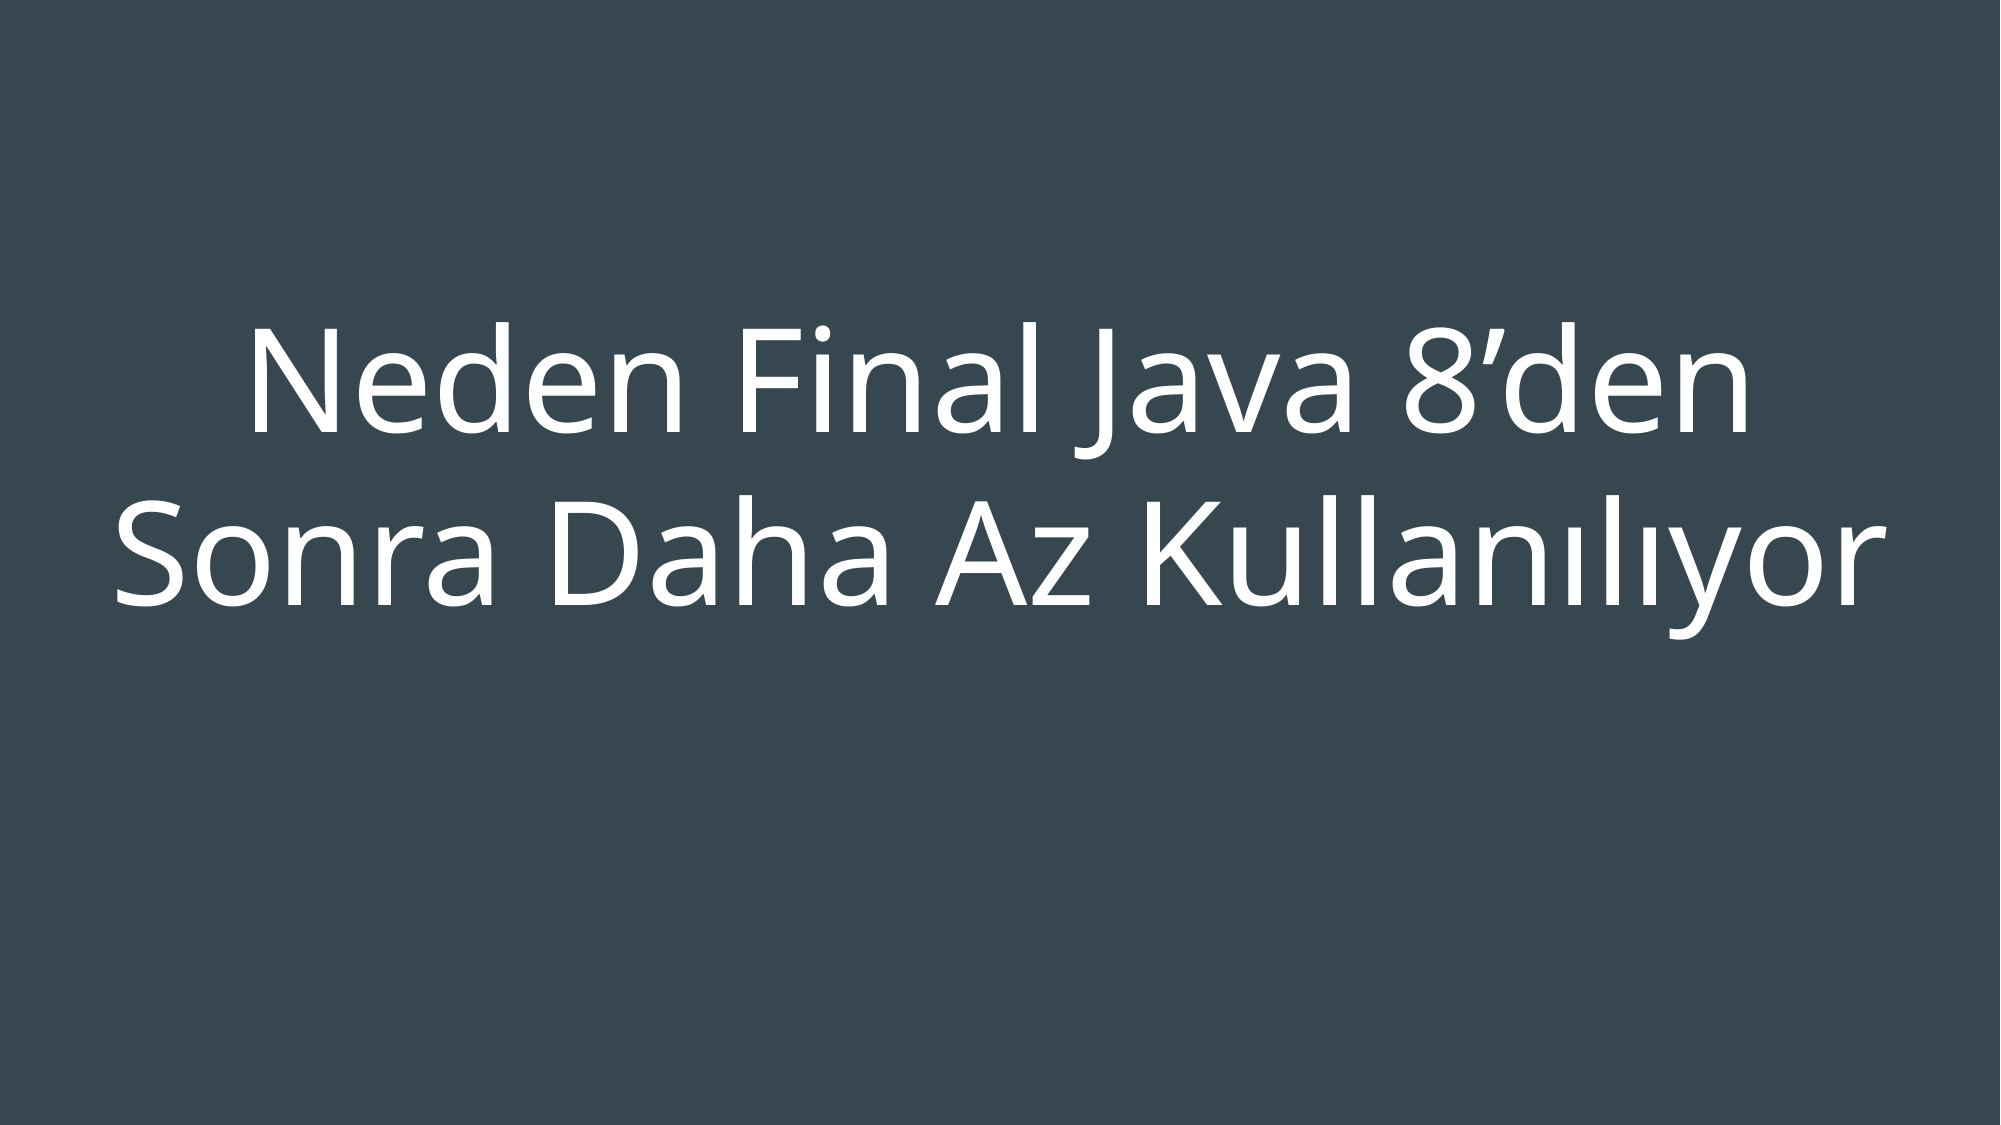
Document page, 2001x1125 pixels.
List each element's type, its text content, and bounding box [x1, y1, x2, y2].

title Neden Final Java 8’den Sonra Daha Az Kullanılıyor [68, 272, 1932, 853]
